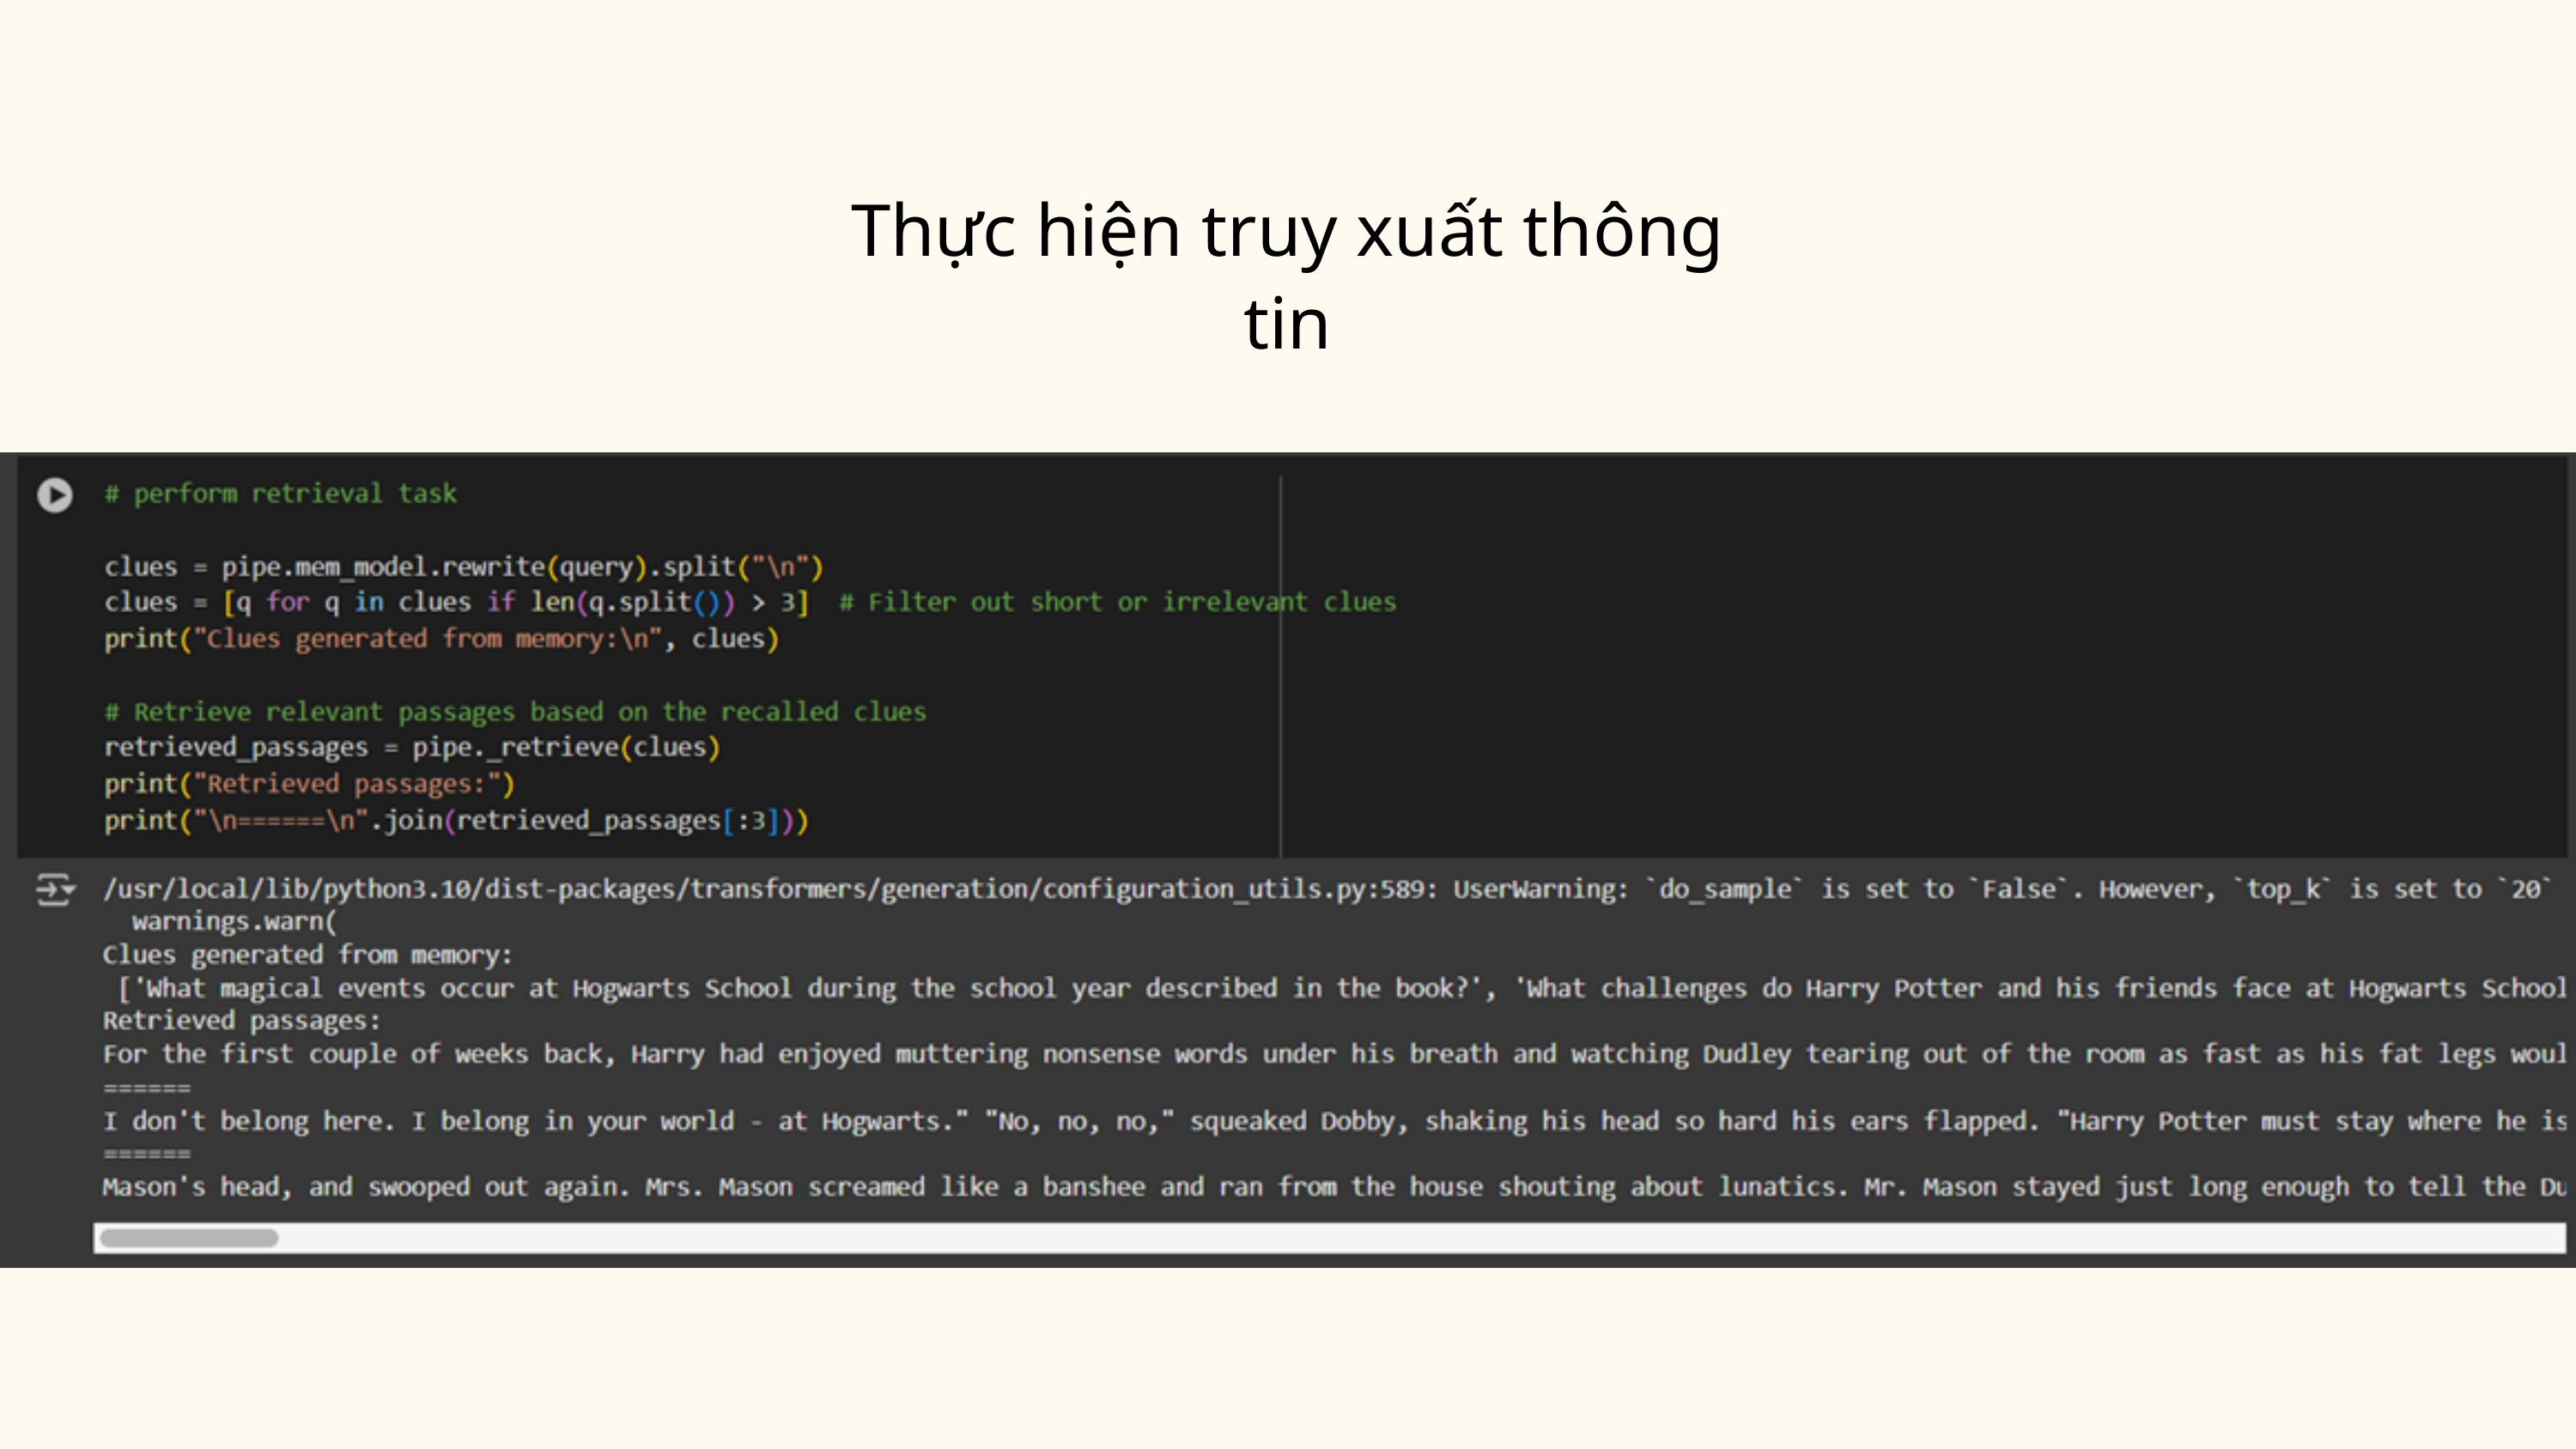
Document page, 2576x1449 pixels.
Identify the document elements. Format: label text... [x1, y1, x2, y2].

text_box Thực hiện truy xuất thông tin [811, 177, 1765, 363]
text_box [0, 452, 2576, 1268]
